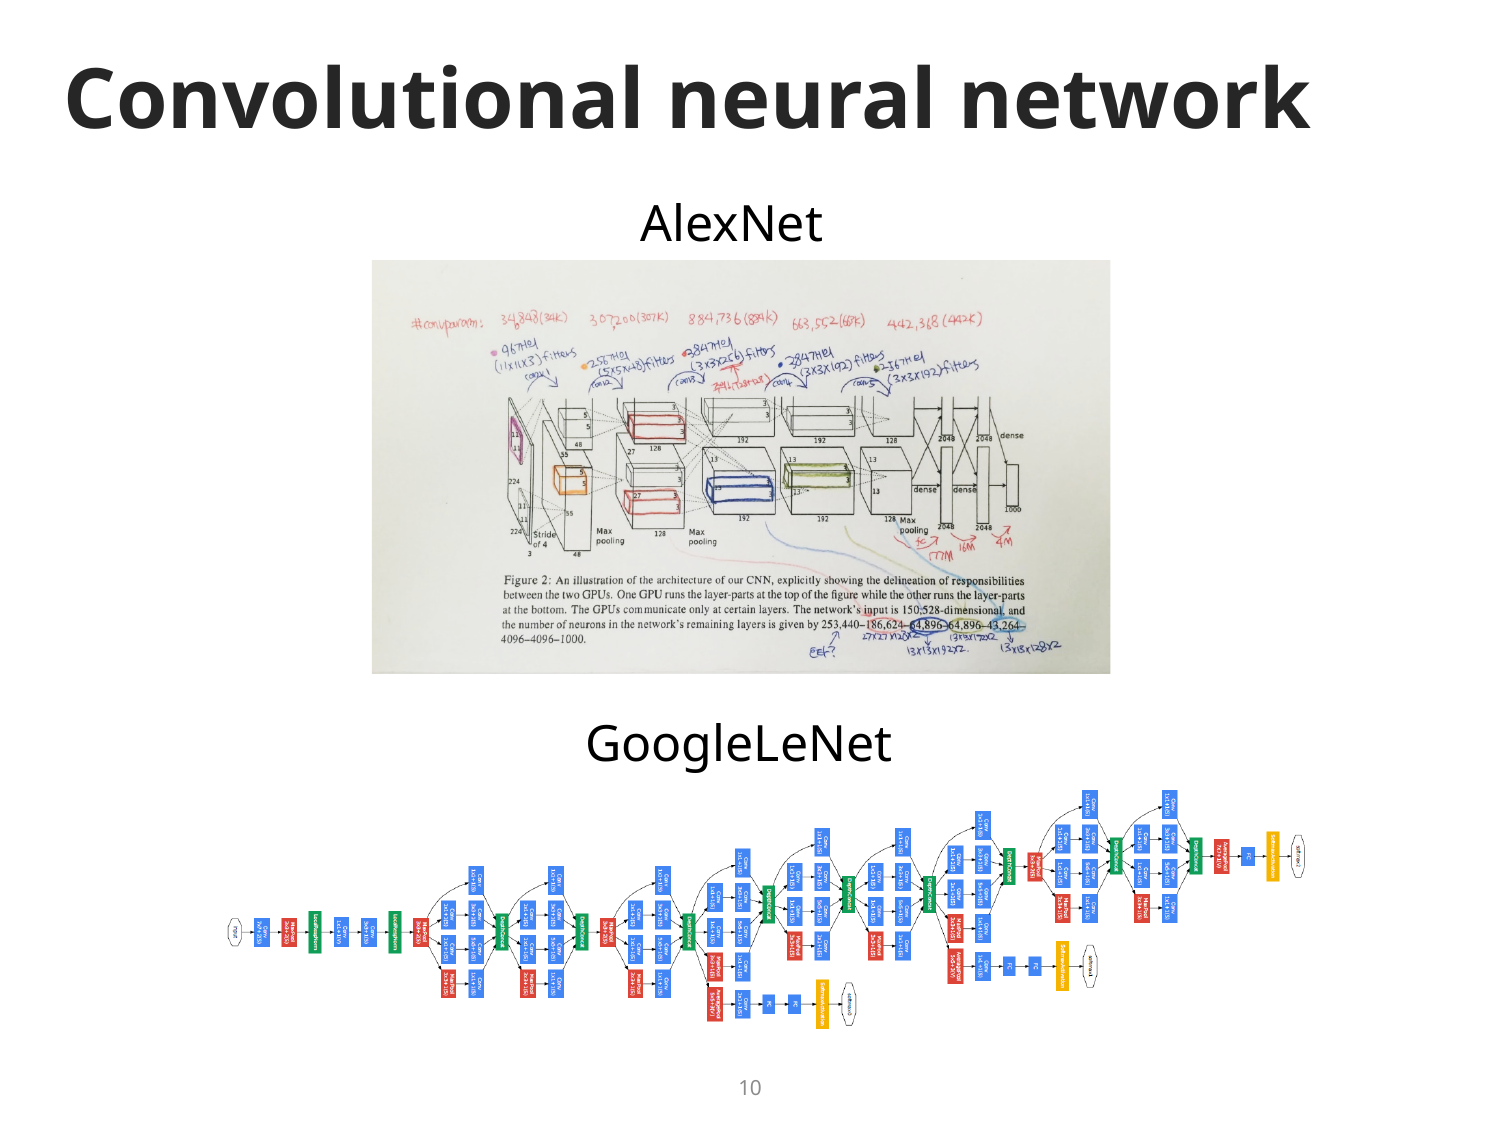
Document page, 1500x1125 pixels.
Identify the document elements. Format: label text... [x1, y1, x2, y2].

title Convolutional neural network [48, 41, 1456, 149]
slide_number 10 [575, 1065, 925, 1119]
text_box AlexNet [625, 184, 839, 258]
picture [371, 259, 1111, 674]
picture [218, 765, 1315, 1057]
text_box GoogleLeNet [570, 704, 908, 764]
